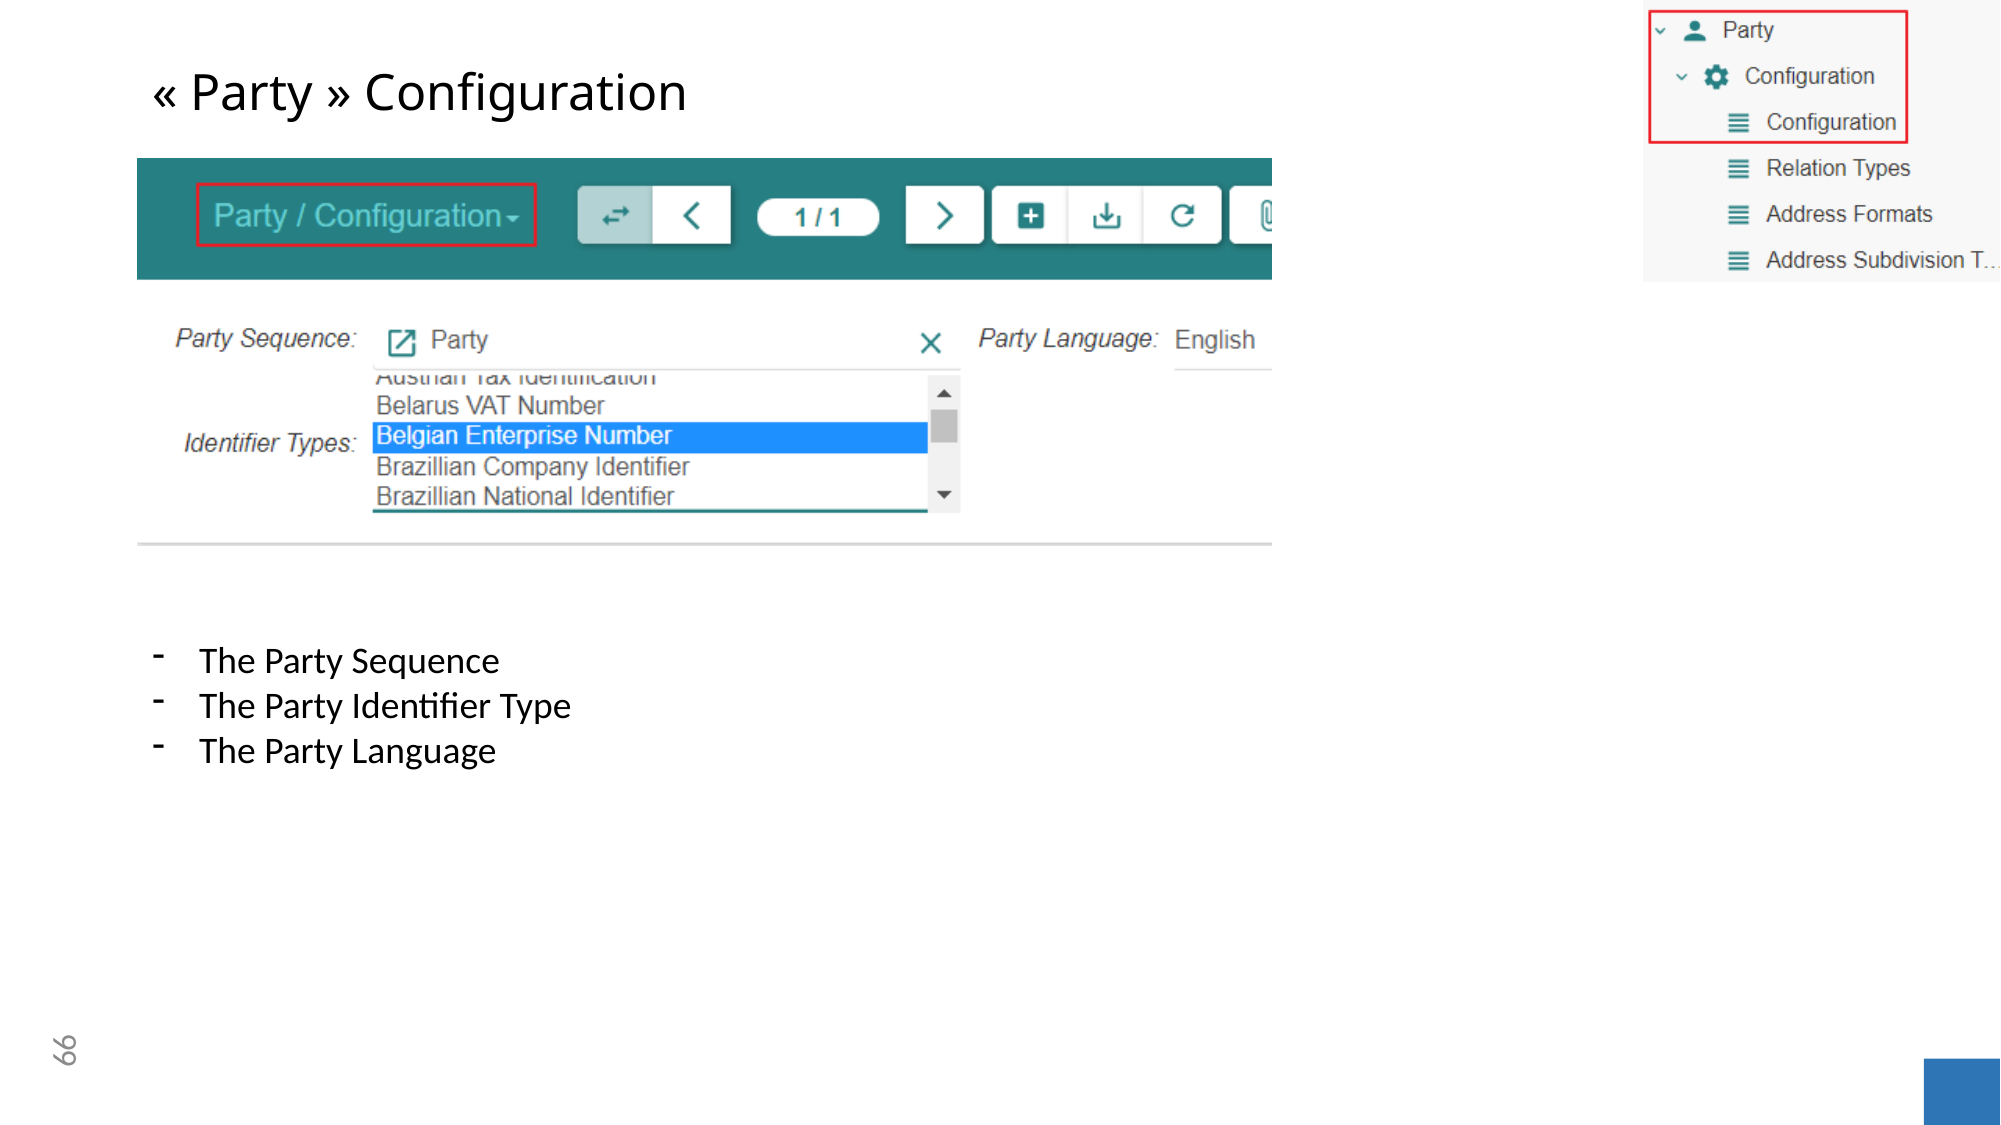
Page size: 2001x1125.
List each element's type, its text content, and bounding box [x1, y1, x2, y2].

picture [137, 158, 1272, 546]
slide_number 66 [32, 995, 93, 1108]
text_box The Party Sequence The Party Identifier Type The Party Language [137, 628, 1097, 779]
title « Party » Configuration [137, 59, 1642, 136]
picture [1642, 0, 2000, 282]
text_box [1923, 1058, 2000, 1125]
